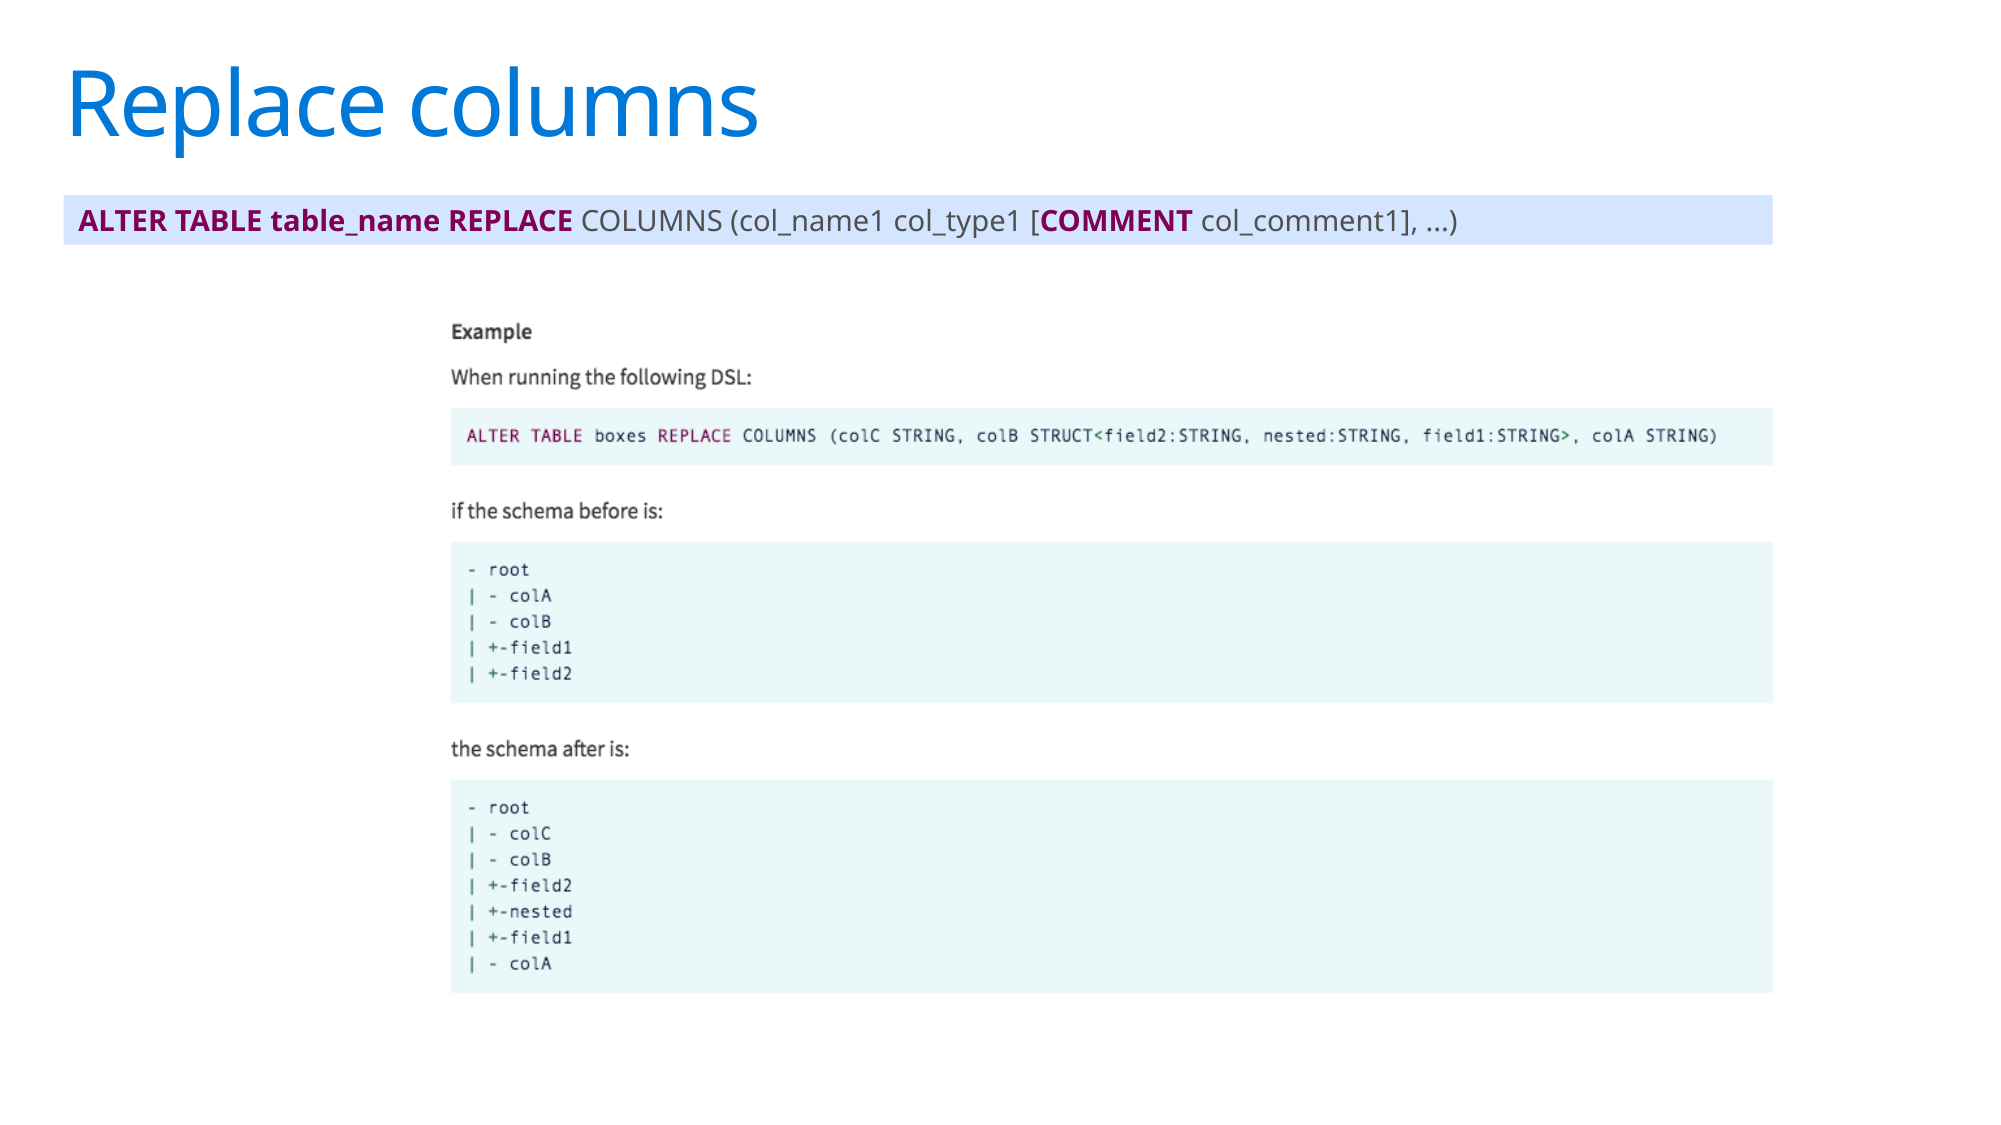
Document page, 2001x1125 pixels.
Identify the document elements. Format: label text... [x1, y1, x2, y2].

picture [446, 307, 1773, 998]
text_box ALTER TABLE table_name REPLACE COLUMNS (col_name1 col_type1 [COMMENT col_comment1], ...) [63, 195, 1773, 245]
text_box [63, 197, 1914, 442]
title Replace columns [44, 47, 1957, 196]
